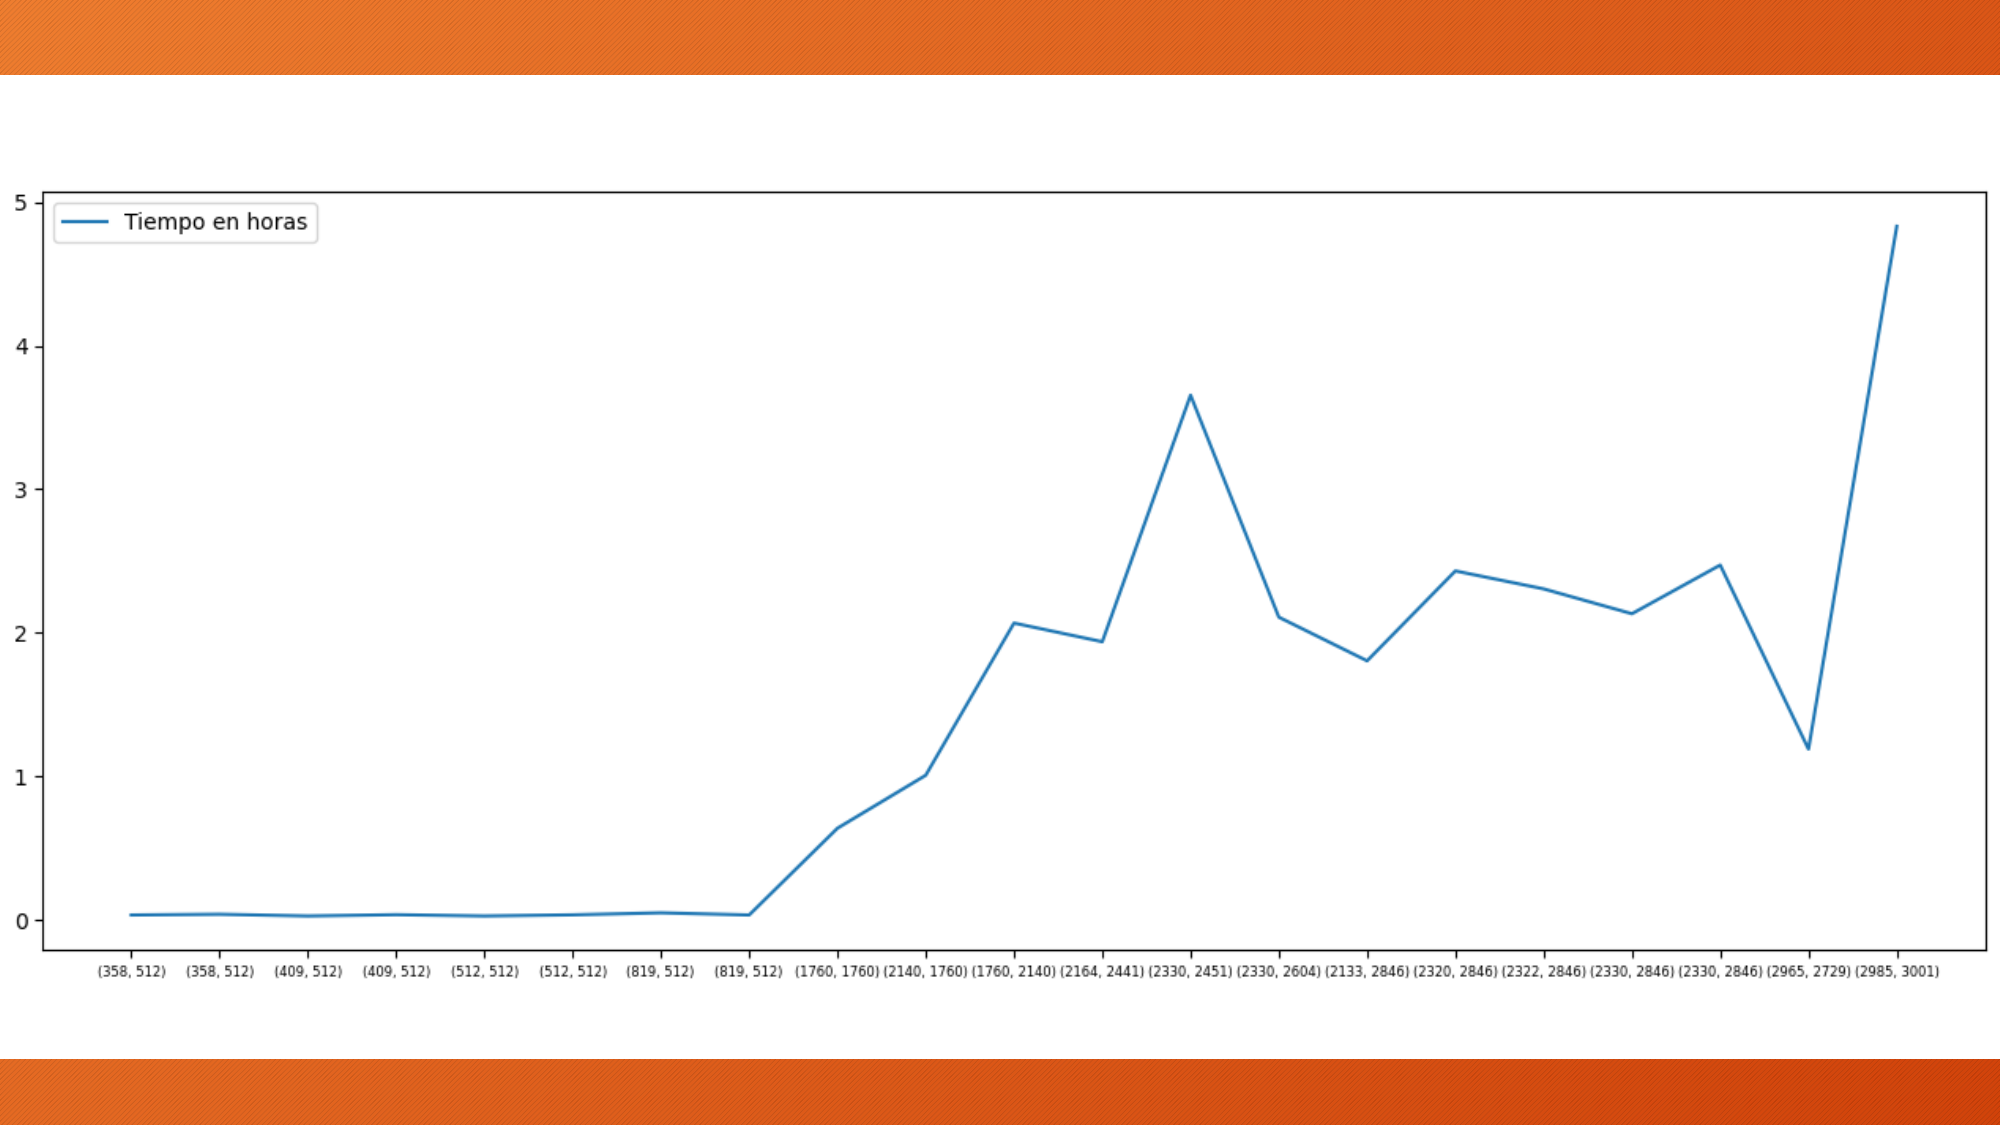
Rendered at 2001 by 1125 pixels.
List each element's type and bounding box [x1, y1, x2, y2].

picture [0, 75, 2000, 1059]
